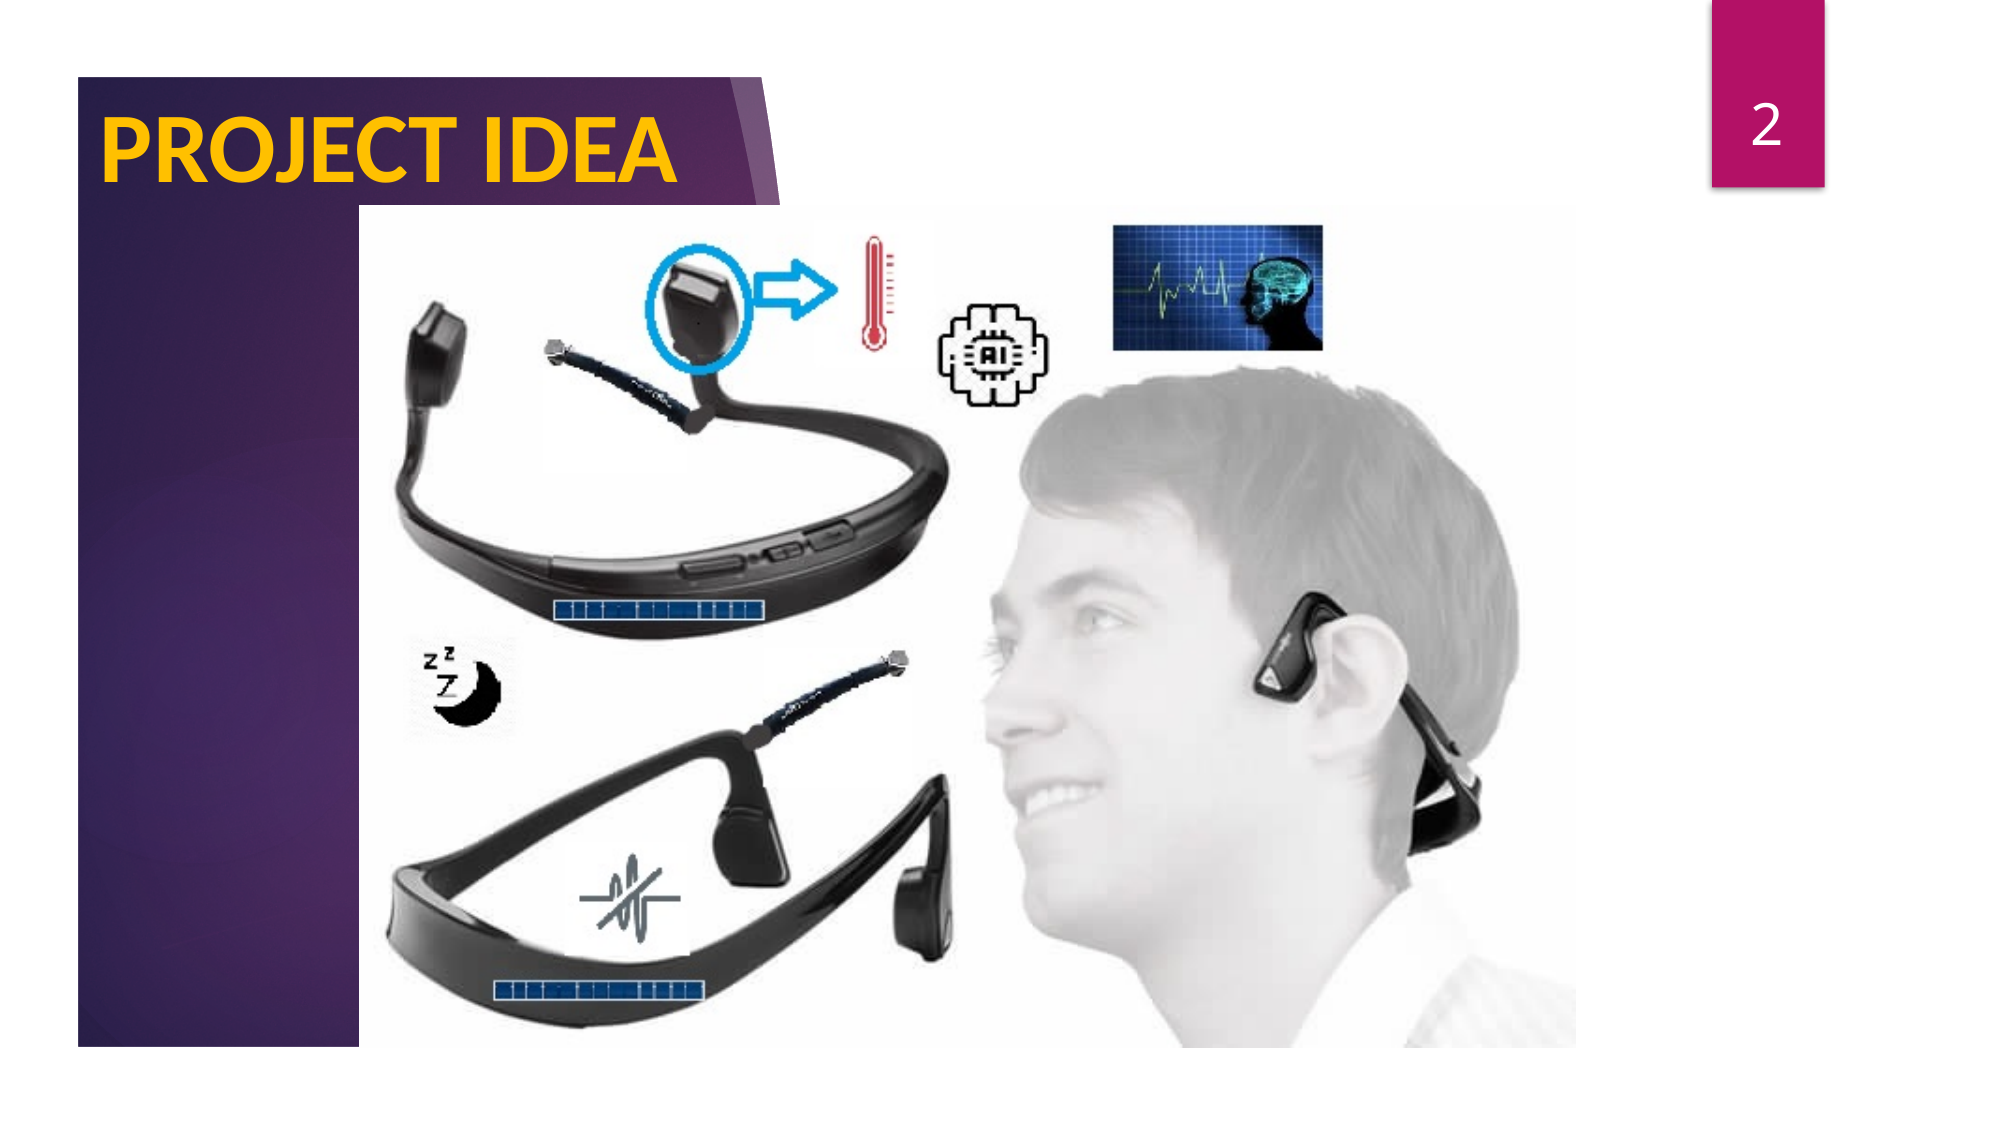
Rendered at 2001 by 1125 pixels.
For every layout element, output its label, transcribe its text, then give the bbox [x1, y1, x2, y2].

picture [359, 205, 1577, 1049]
slide_number 2 [1698, 48, 1836, 175]
text_box PROJECT IDEA [85, 66, 694, 210]
